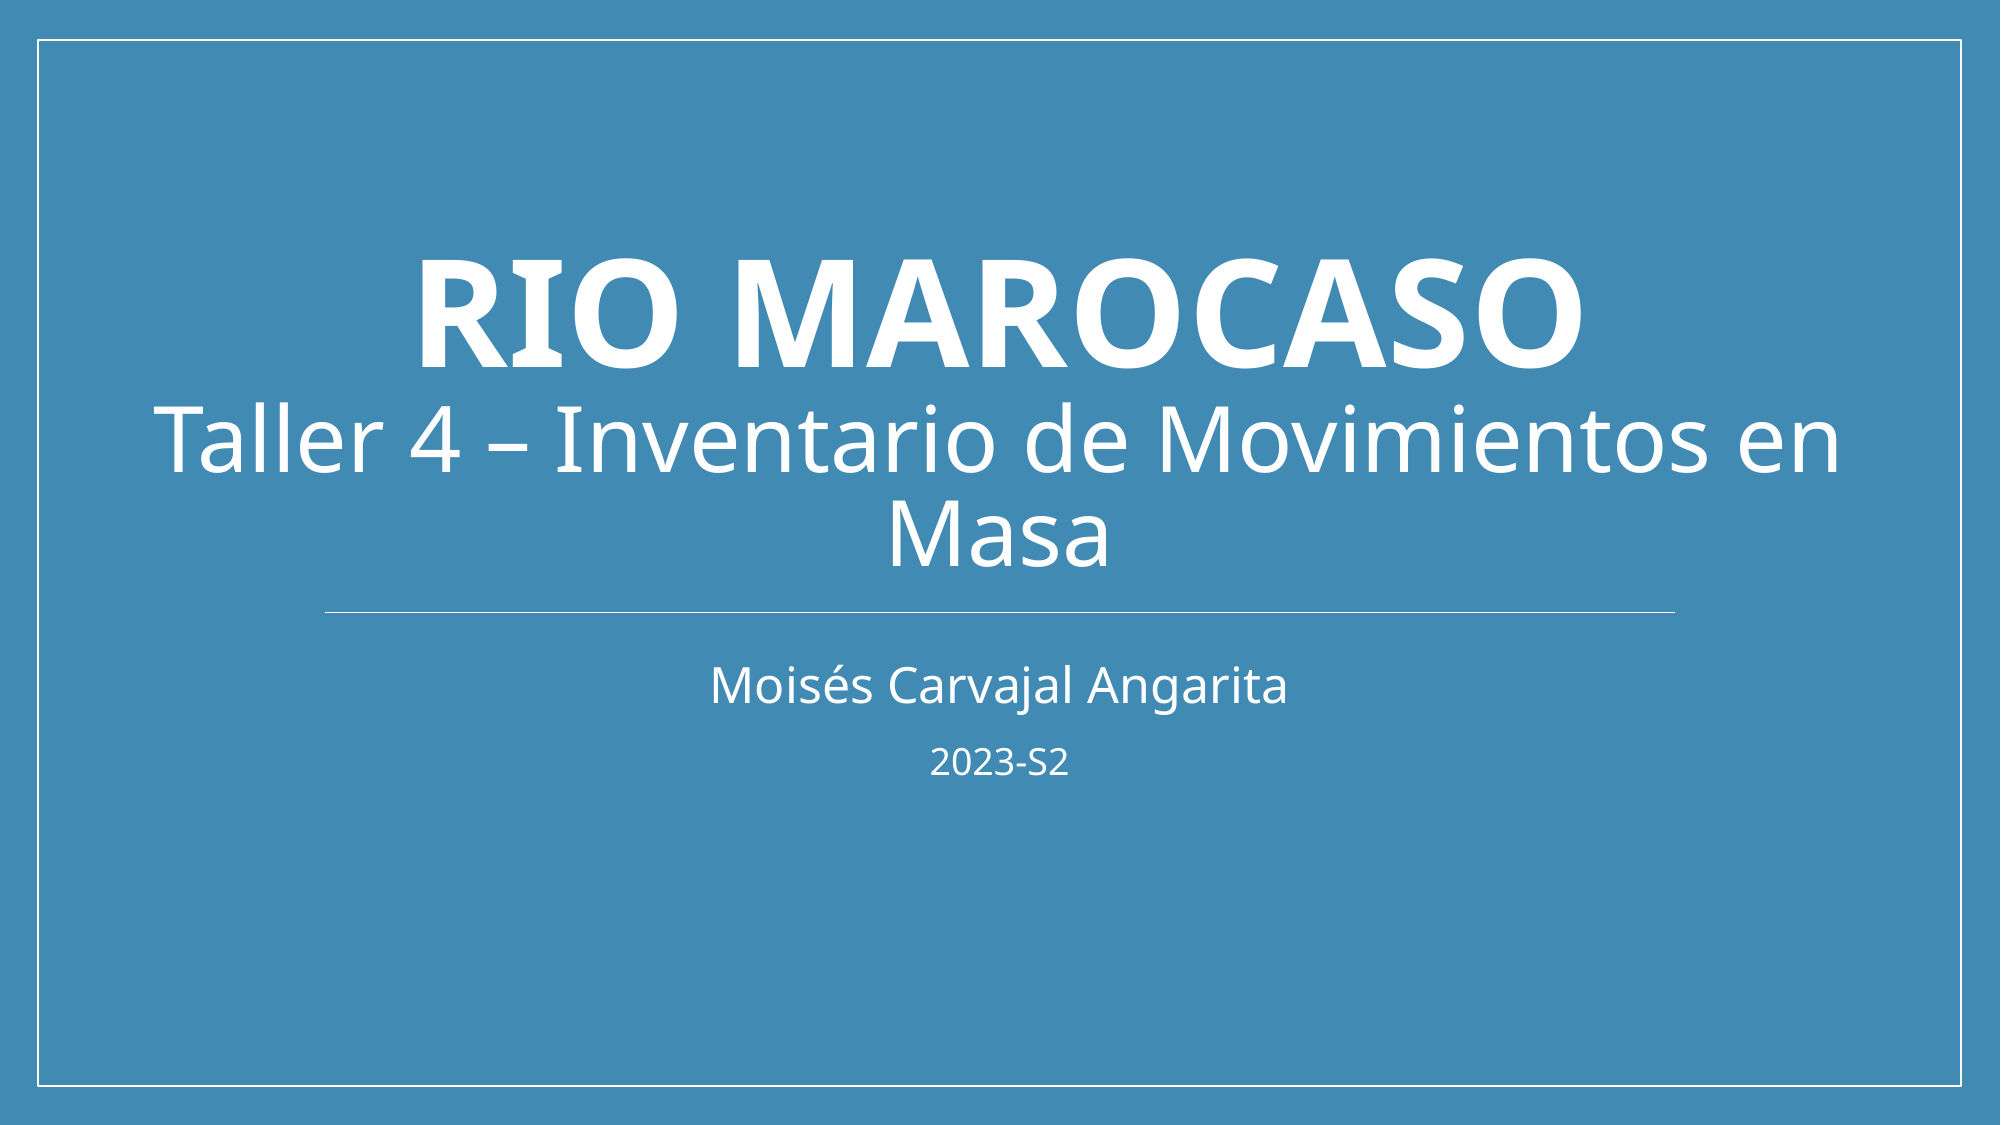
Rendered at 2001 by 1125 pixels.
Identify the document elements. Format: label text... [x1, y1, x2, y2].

subtitle Moisés Carvajal Angarita 2023-S2 [280, 652, 1719, 881]
title Rio marocaso Taller 4 – Inventario de Movimientos en Masa [122, 112, 1877, 593]
